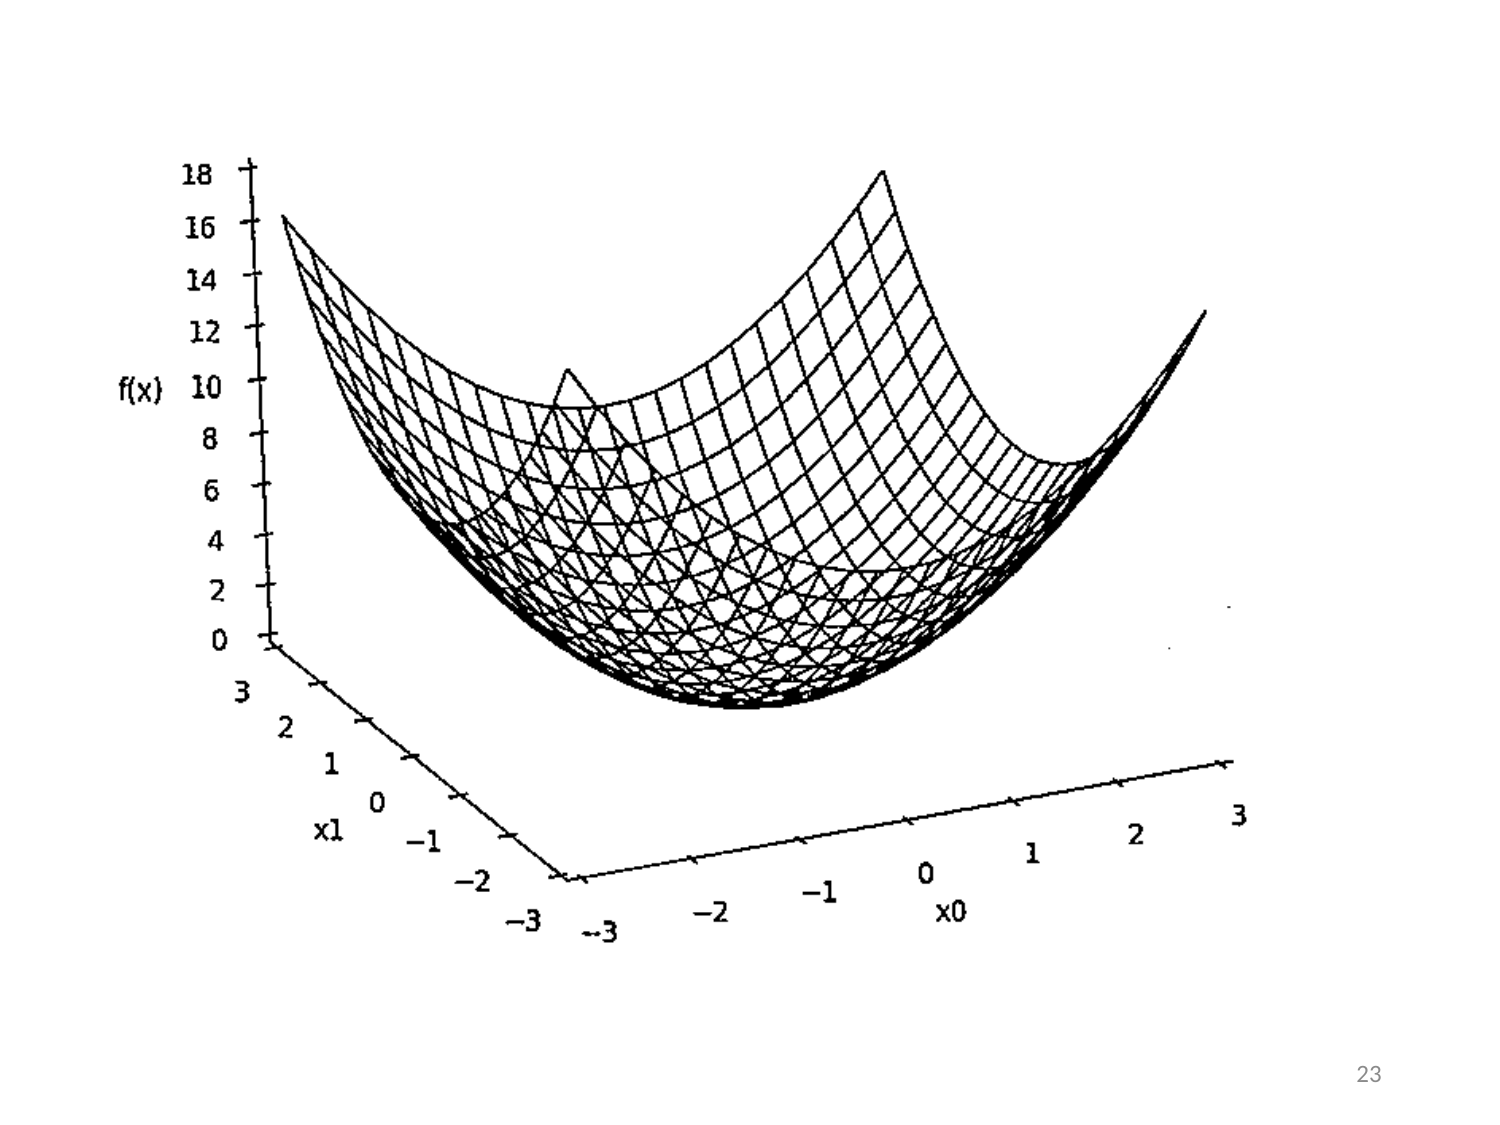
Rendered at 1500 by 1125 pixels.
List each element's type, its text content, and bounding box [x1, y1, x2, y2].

slide_number 23 [1059, 1042, 1397, 1103]
picture [97, 85, 1287, 956]
